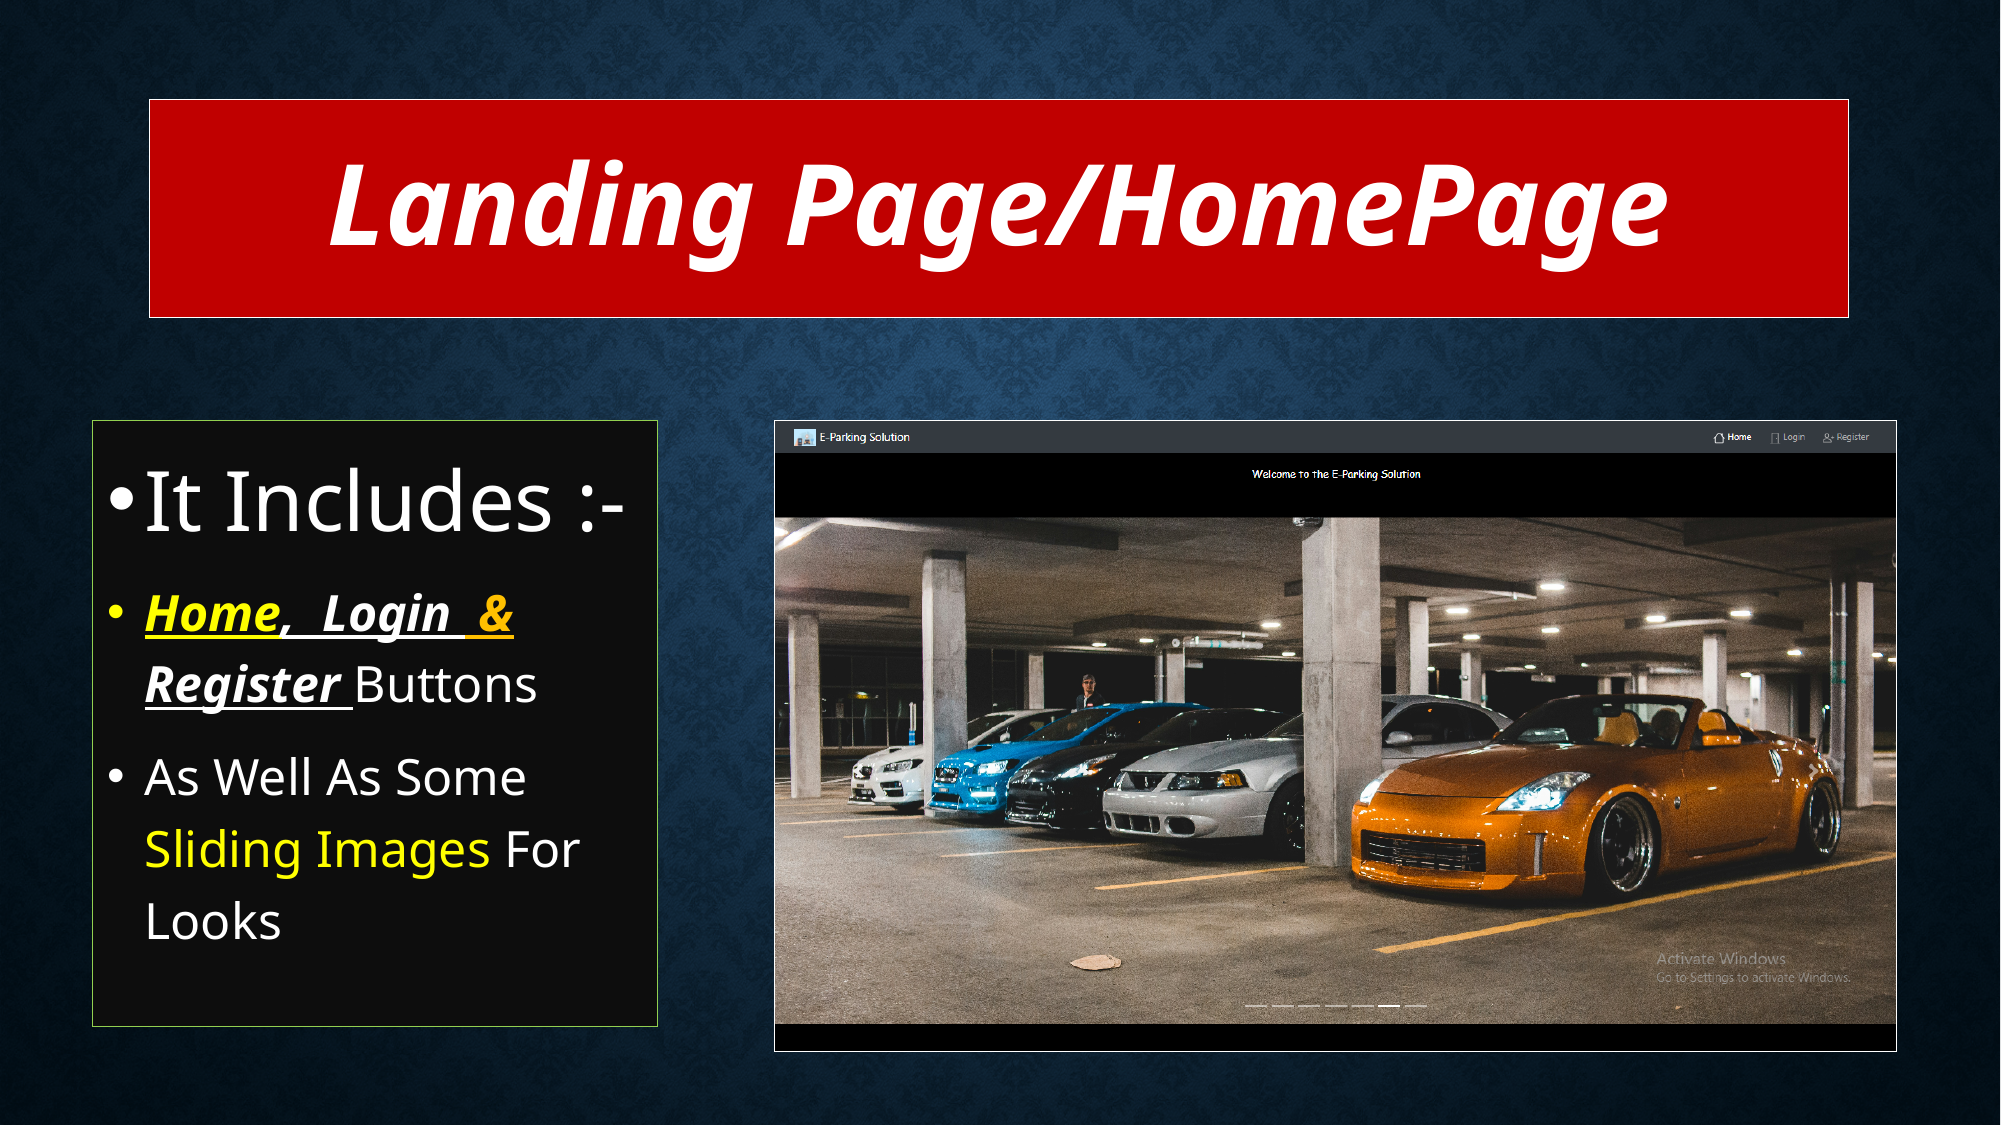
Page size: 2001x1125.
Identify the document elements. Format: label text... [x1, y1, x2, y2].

list It Includes :- Home, Login & Register Buttons As Well As Some Sliding Images For Looks [92, 420, 658, 1027]
picture [773, 420, 1897, 1053]
title Landing Page/HomePage [149, 99, 1849, 318]
